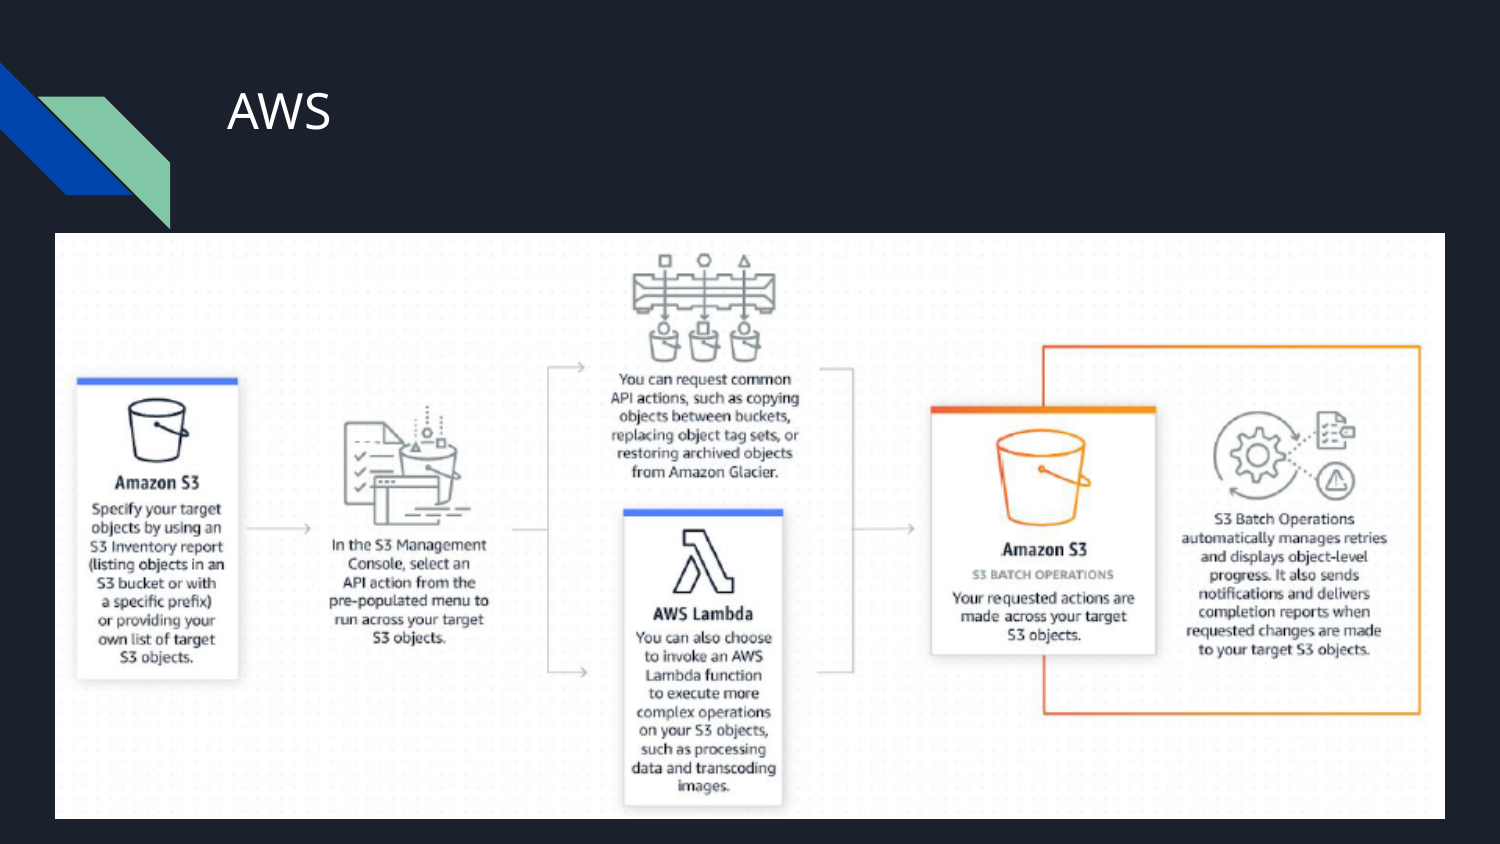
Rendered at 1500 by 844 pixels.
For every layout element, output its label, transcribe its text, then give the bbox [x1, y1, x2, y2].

picture [55, 233, 1445, 819]
title AWS [212, 64, 1368, 215]
